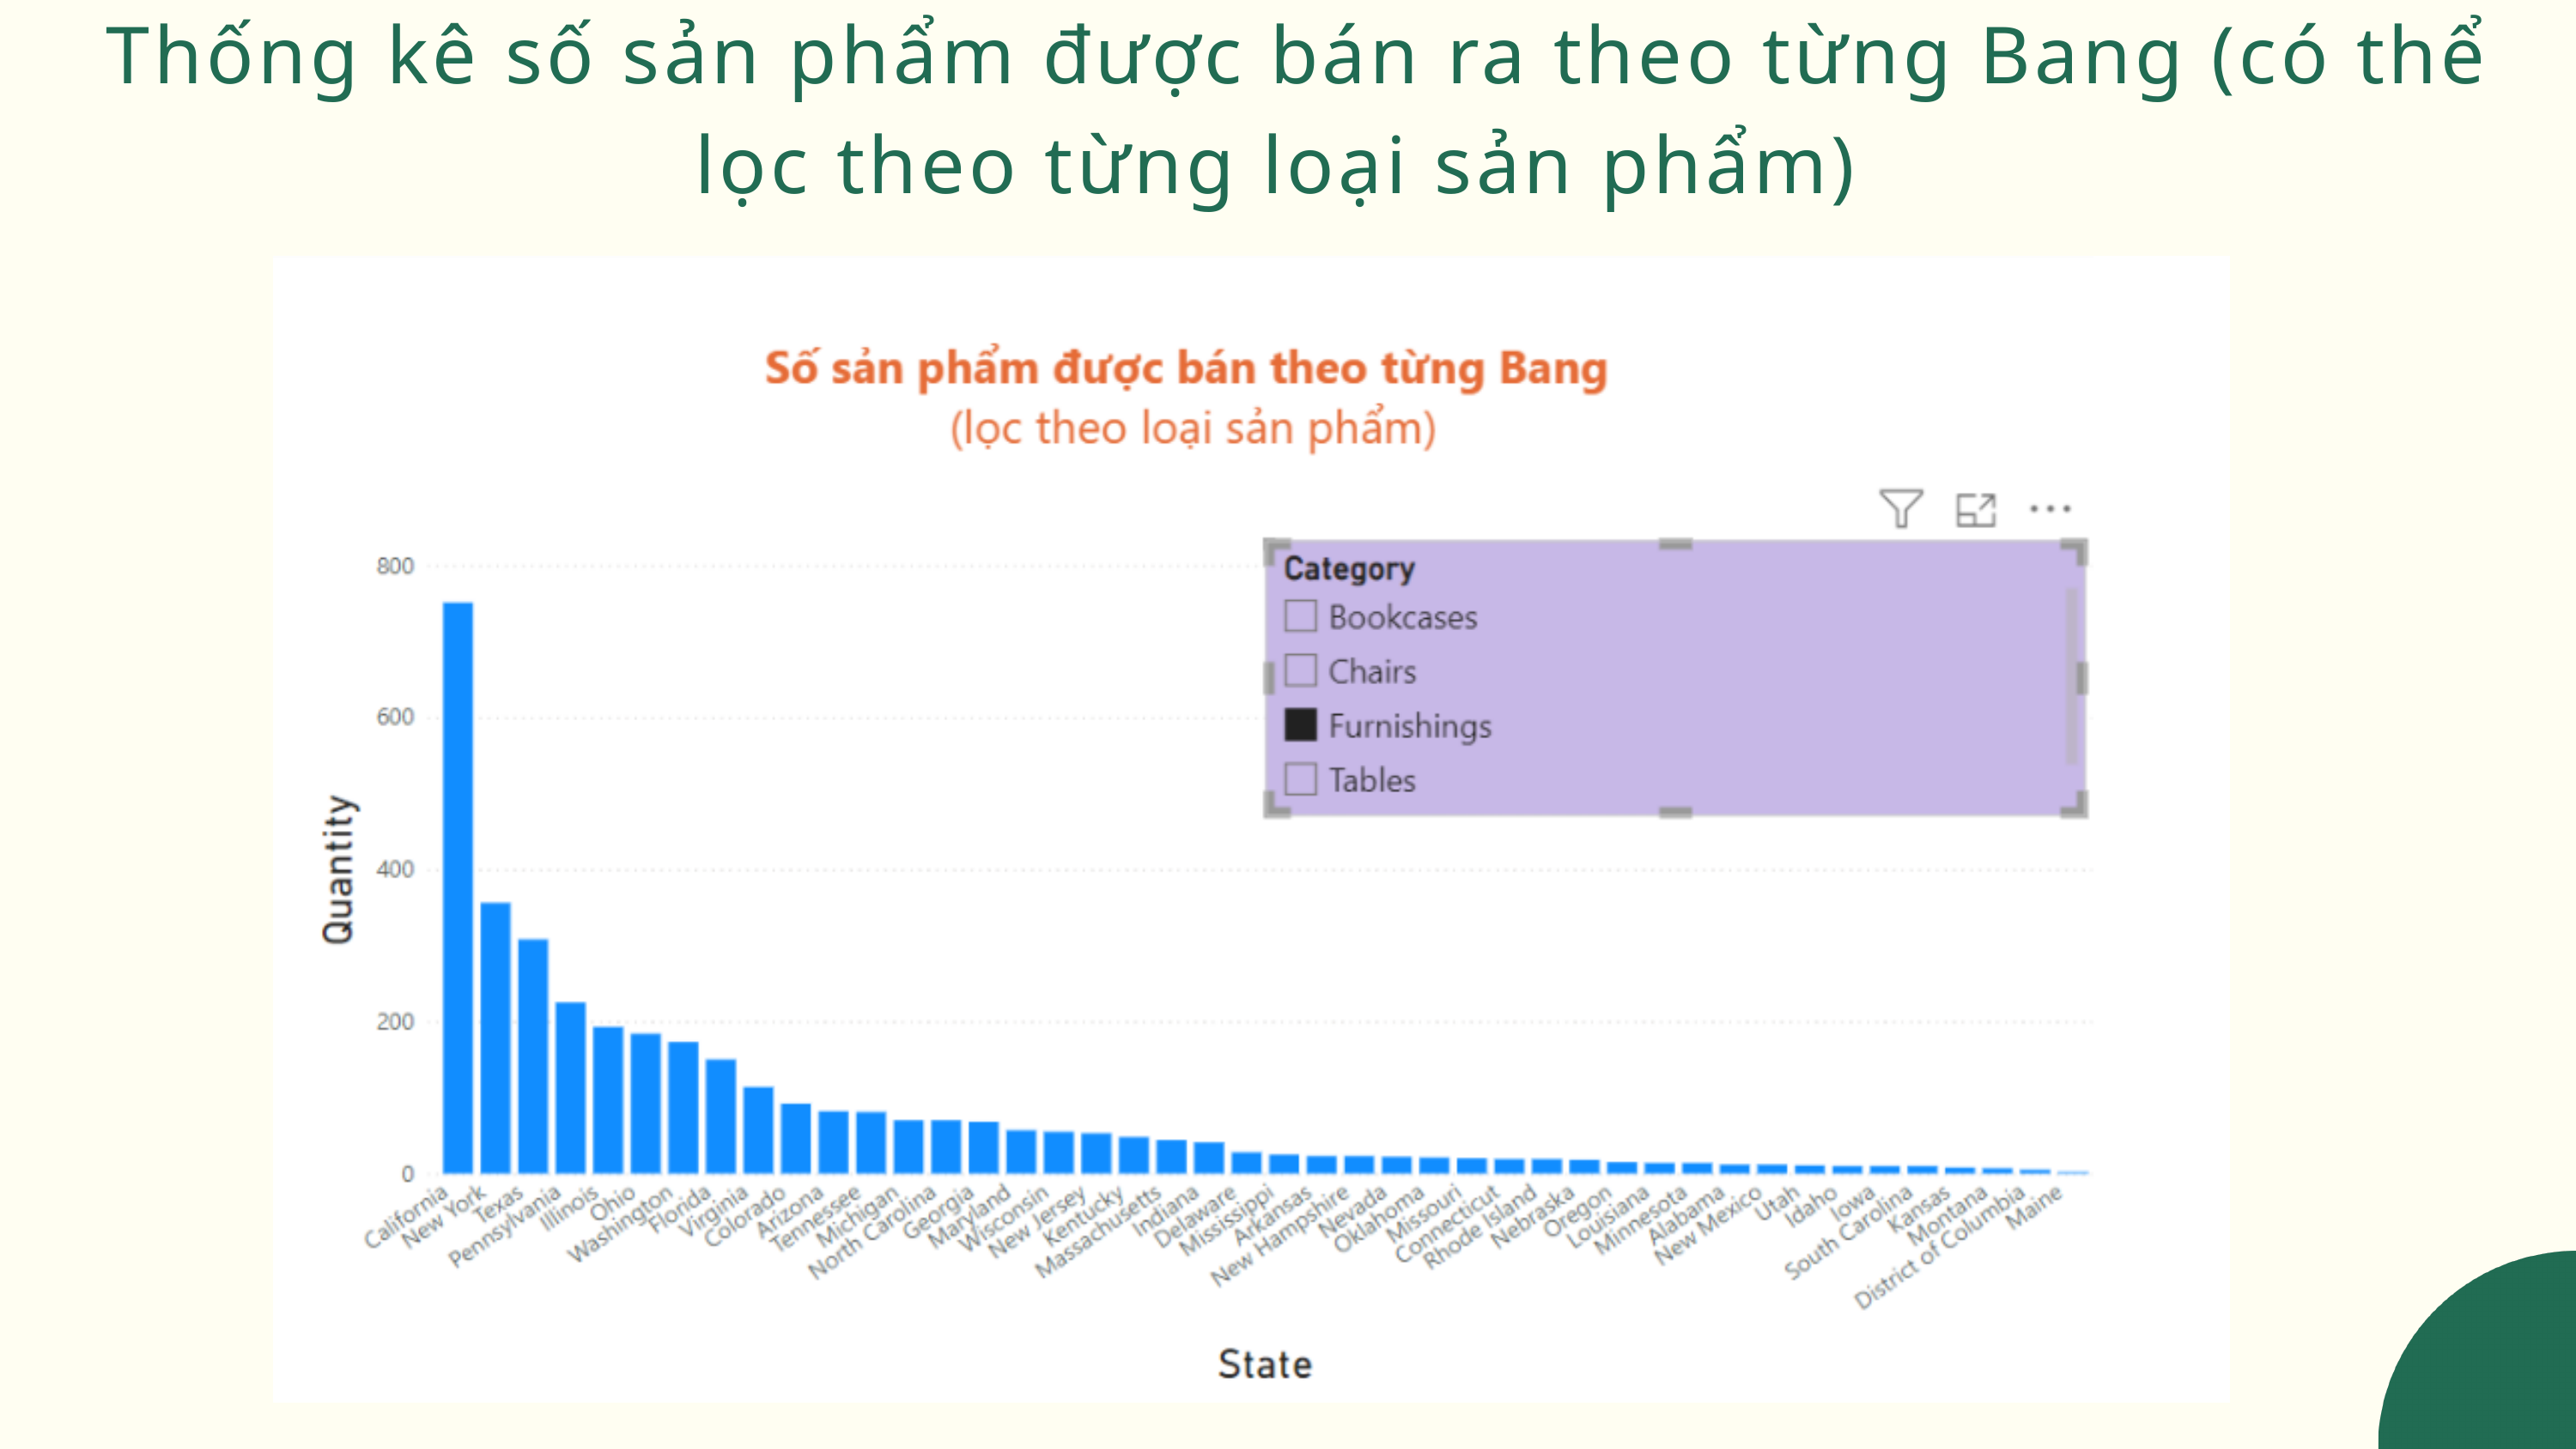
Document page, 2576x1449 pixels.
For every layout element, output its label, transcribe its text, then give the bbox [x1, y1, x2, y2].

text_box [2378, 1251, 2576, 1449]
text_box Thống kê số sản phẩm được bán ra theo từng Bang (có thể lọc theo từng loại sản phẩm) [27, 0, 2549, 210]
text_box [273, 256, 2230, 1403]
